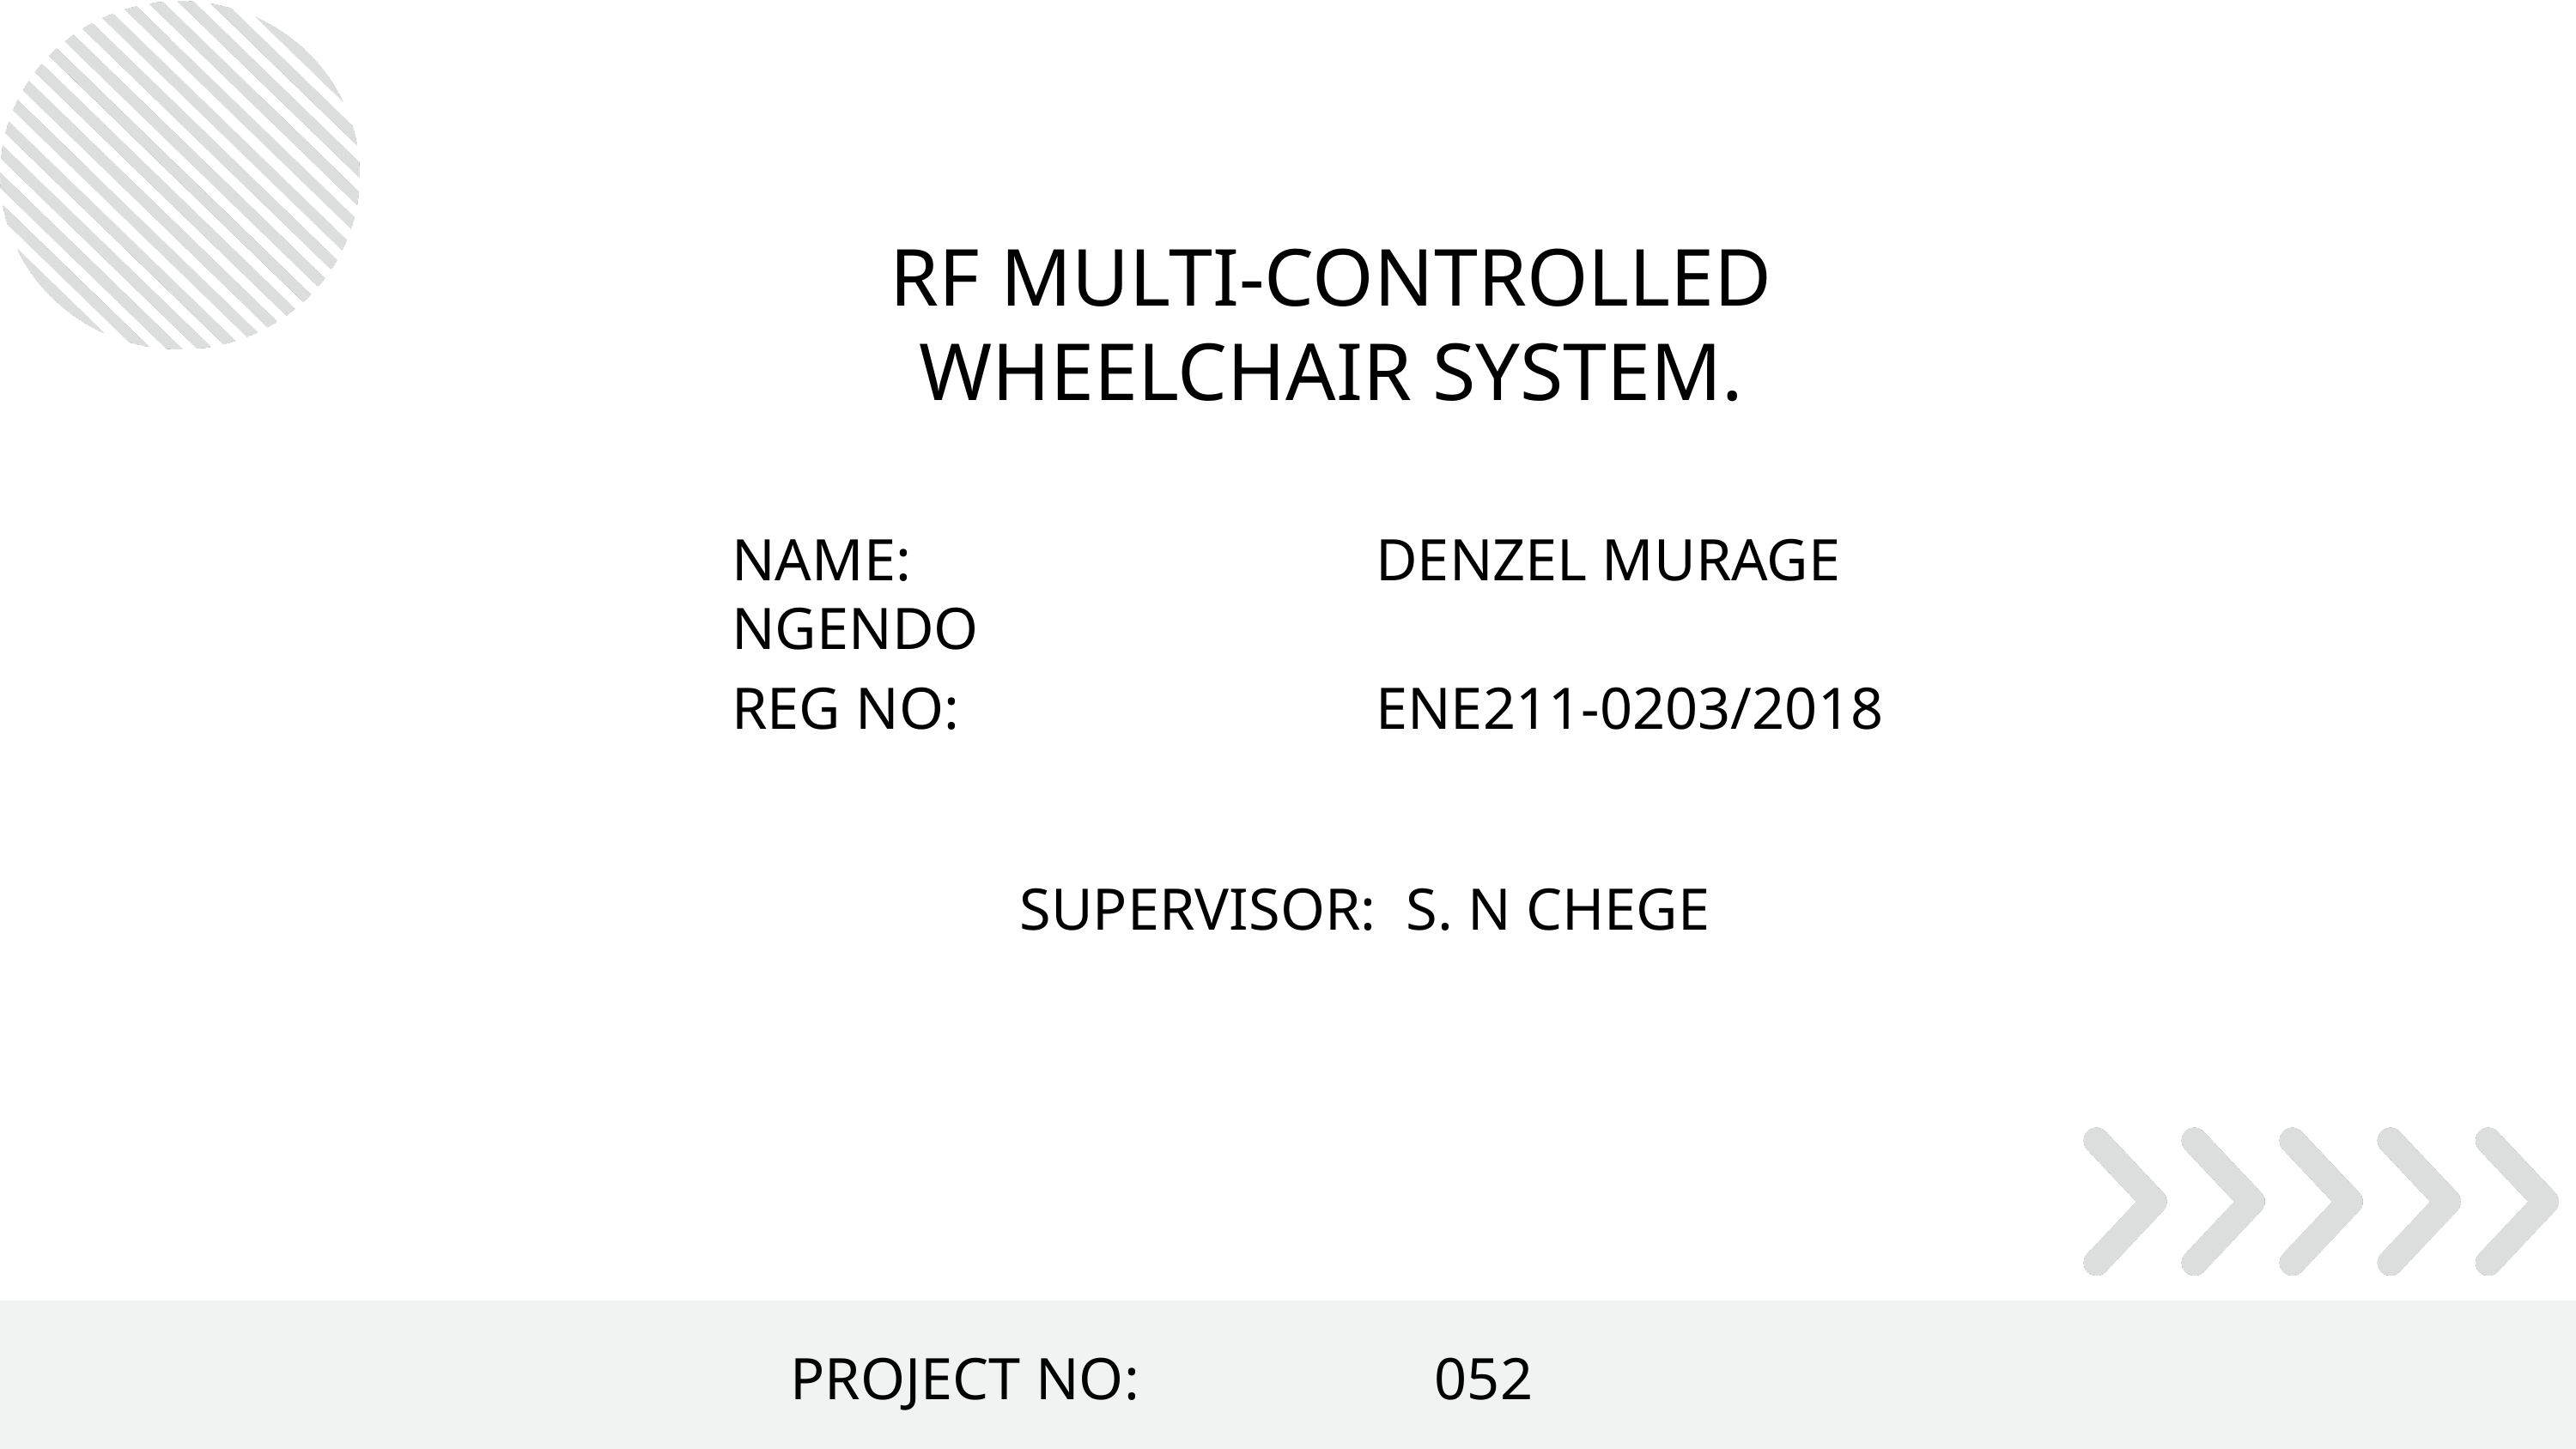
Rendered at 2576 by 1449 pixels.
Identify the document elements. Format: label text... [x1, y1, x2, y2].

text_box [2081, 1126, 2561, 1276]
text_box NAME: DENZEL MURAGE NGENDO REG NO: ENE211-0203/2018 [719, 517, 2008, 775]
text_box SUPERVISOR: S. N CHEGE [1019, 866, 1806, 1092]
text_box RF MULTI-CONTROLLED WHEELCHAIR SYSTEM. [687, 220, 1976, 490]
text_box [0, 1, 360, 349]
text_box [0, 1283, 2576, 1449]
